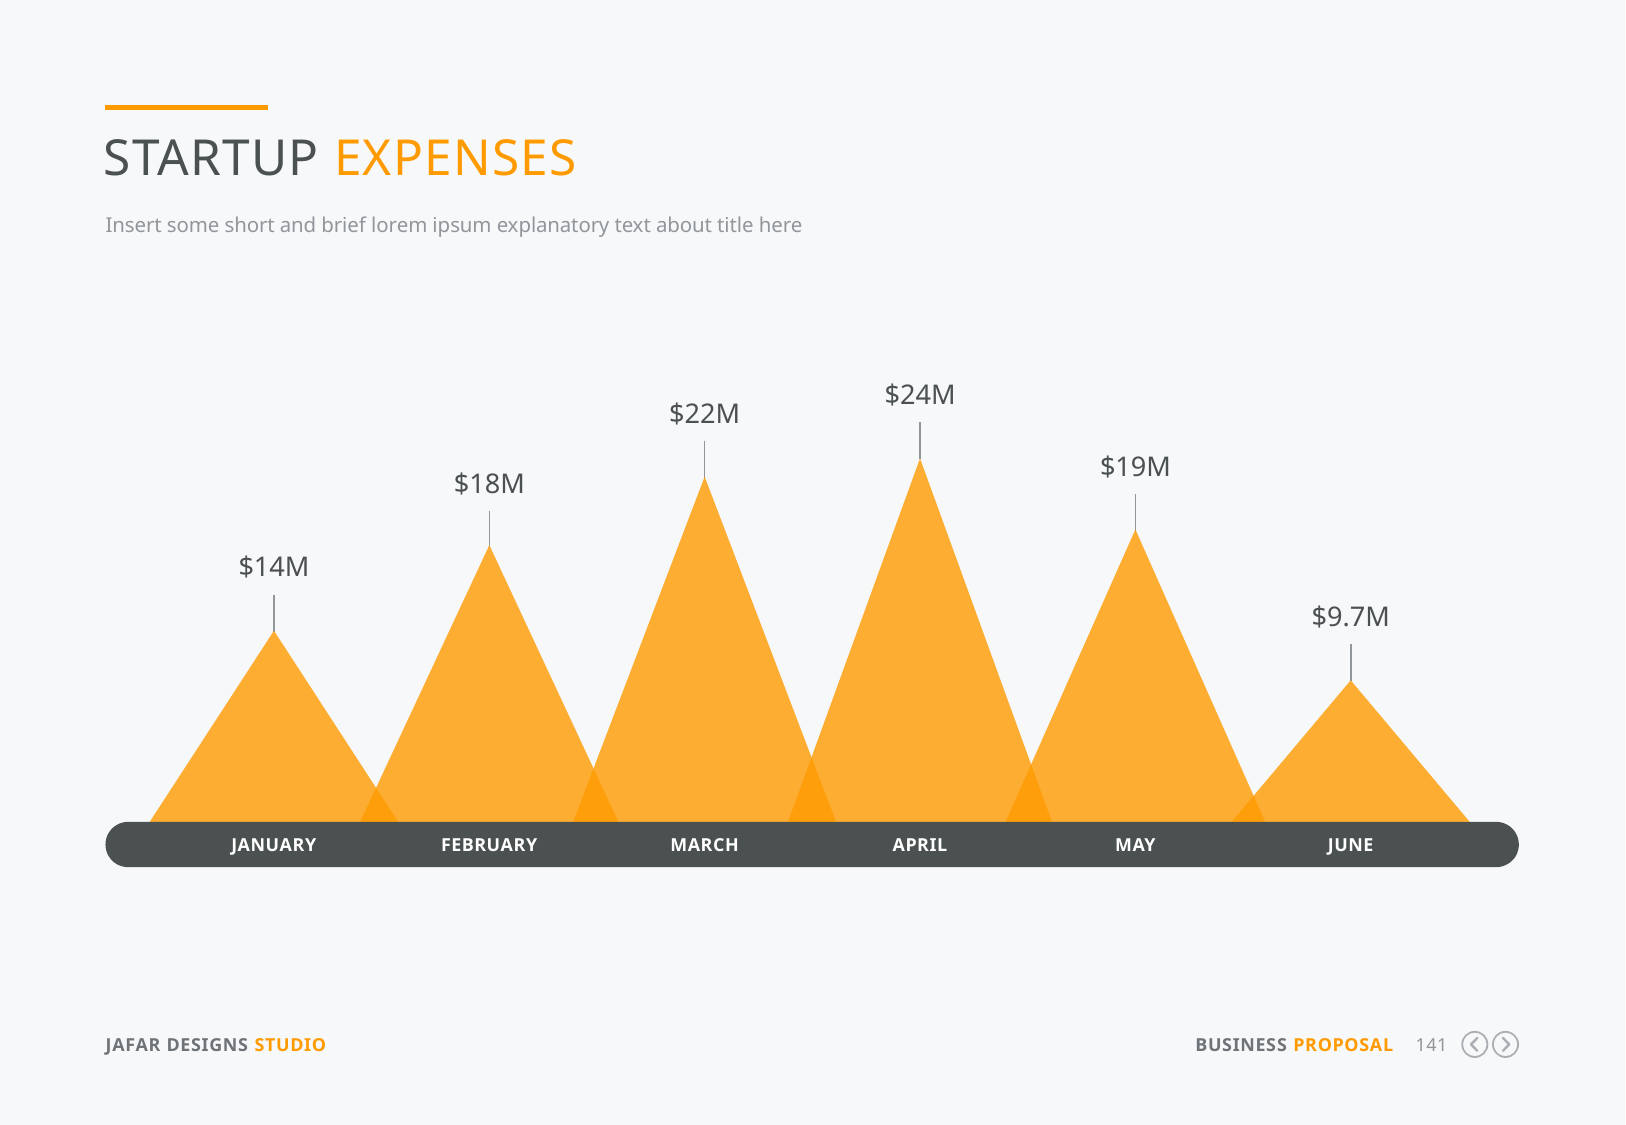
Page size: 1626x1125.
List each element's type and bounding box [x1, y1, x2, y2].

text_box [644, 396, 765, 429]
list [103, 125, 1518, 188]
text_box [1075, 449, 1196, 483]
text_box [1290, 599, 1411, 632]
text_box [213, 549, 335, 583]
text_box [859, 377, 981, 410]
text_box [429, 466, 550, 499]
list [105, 209, 1519, 241]
text_box [104, 421, 1521, 869]
